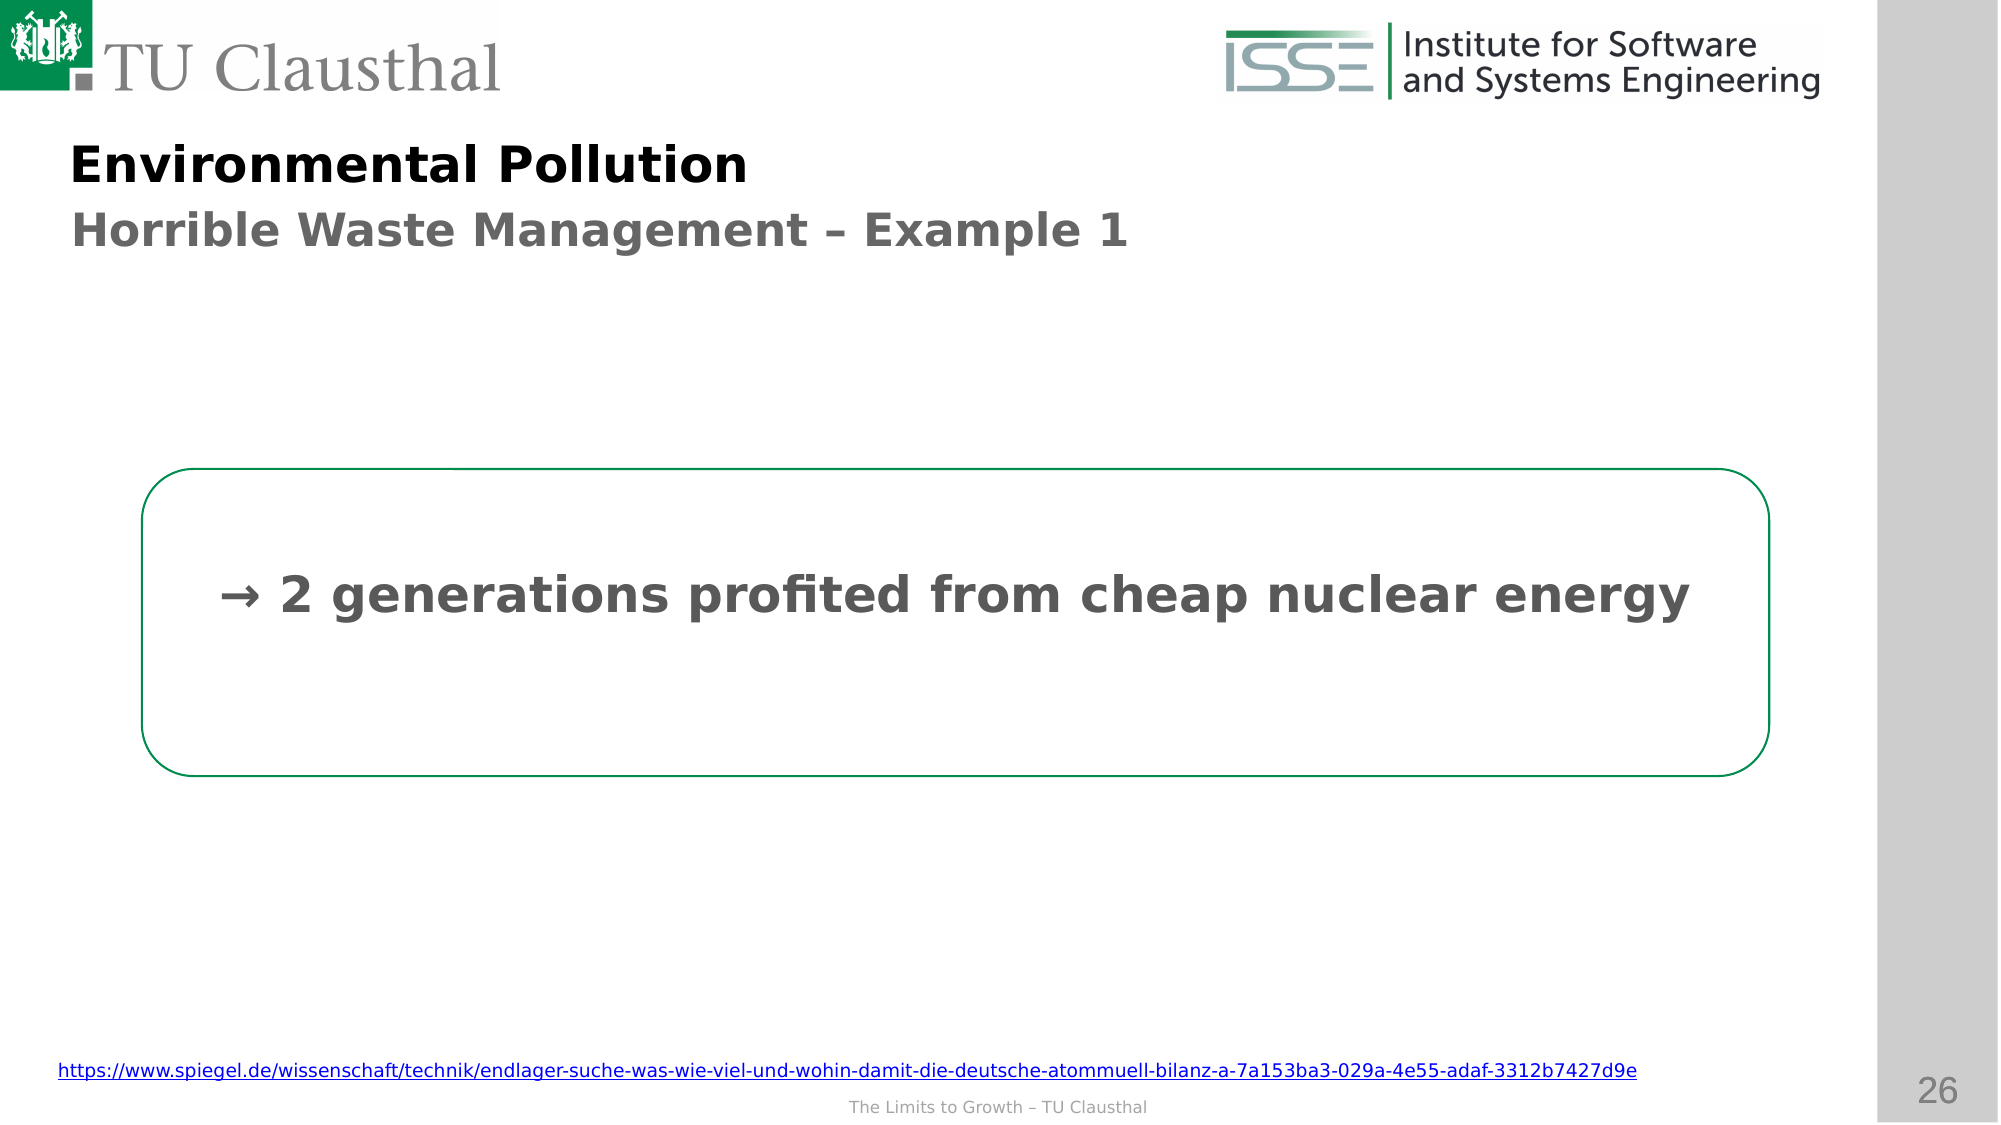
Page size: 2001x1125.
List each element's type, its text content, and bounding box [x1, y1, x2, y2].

text_box https://www.spiegel.de/wissenschaft/technik/endlager-suche-was-wie-viel-und-wohin-damit-die-deutsche-atommuell-bilanz-a-7a153ba3-029a-4e55-adaf-3312b7427d9e [43, 1051, 1827, 1089]
picture [0, 0, 500, 91]
text_box Horrible Waste Management – Example 1 [70, 188, 1769, 269]
text_box → 2 generations profited from cheap nuclear energy [140, 467, 1771, 778]
text_box → 40,000 generations will have to live with the waste [54, 208, 1817, 1033]
picture [1218, 22, 1825, 106]
text_box Environmental Pollution [54, 125, 1817, 206]
